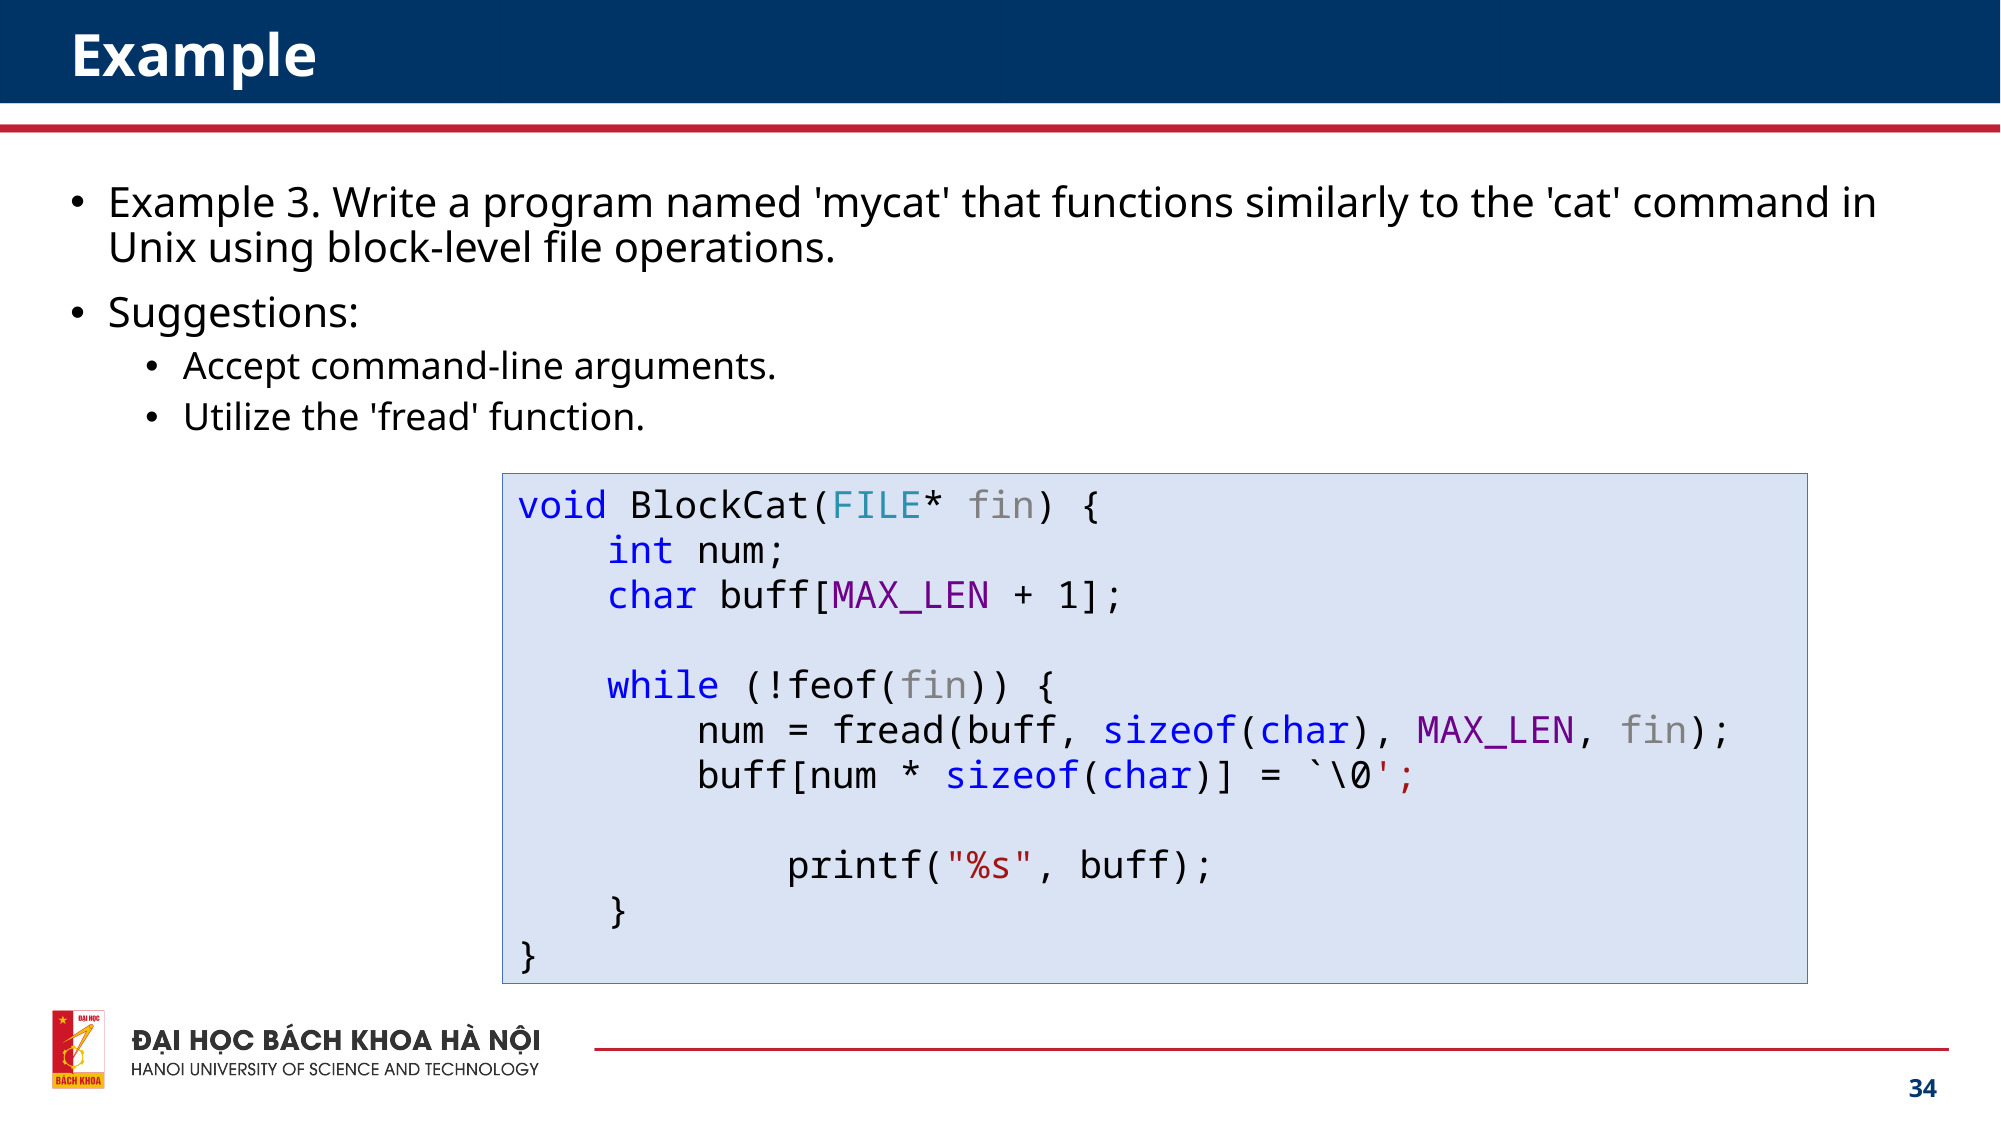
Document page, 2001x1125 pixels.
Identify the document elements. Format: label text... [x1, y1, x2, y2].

slide_number 34 [1502, 1065, 1953, 1125]
title Example [55, 18, 1945, 90]
text_box void BlockCat(FILE* fin) { int num; char buff[MAX_LEN + 1]; while (!feof(fin)) { num = fread(buff, sizeof(char), MAX_LEN, fin); buff[num * sizeof(char)] = `\0'; printf("%s", buff); } } [502, 473, 1808, 984]
list Example 3. Write a program named 'mycat' that functions similarly to the 'cat' command in Unix using block-level file operations. Suggestions: Accept command-line arguments. Utilize the 'fread' function. [55, 173, 1945, 979]
picture [0, 0, 2001, 1125]
